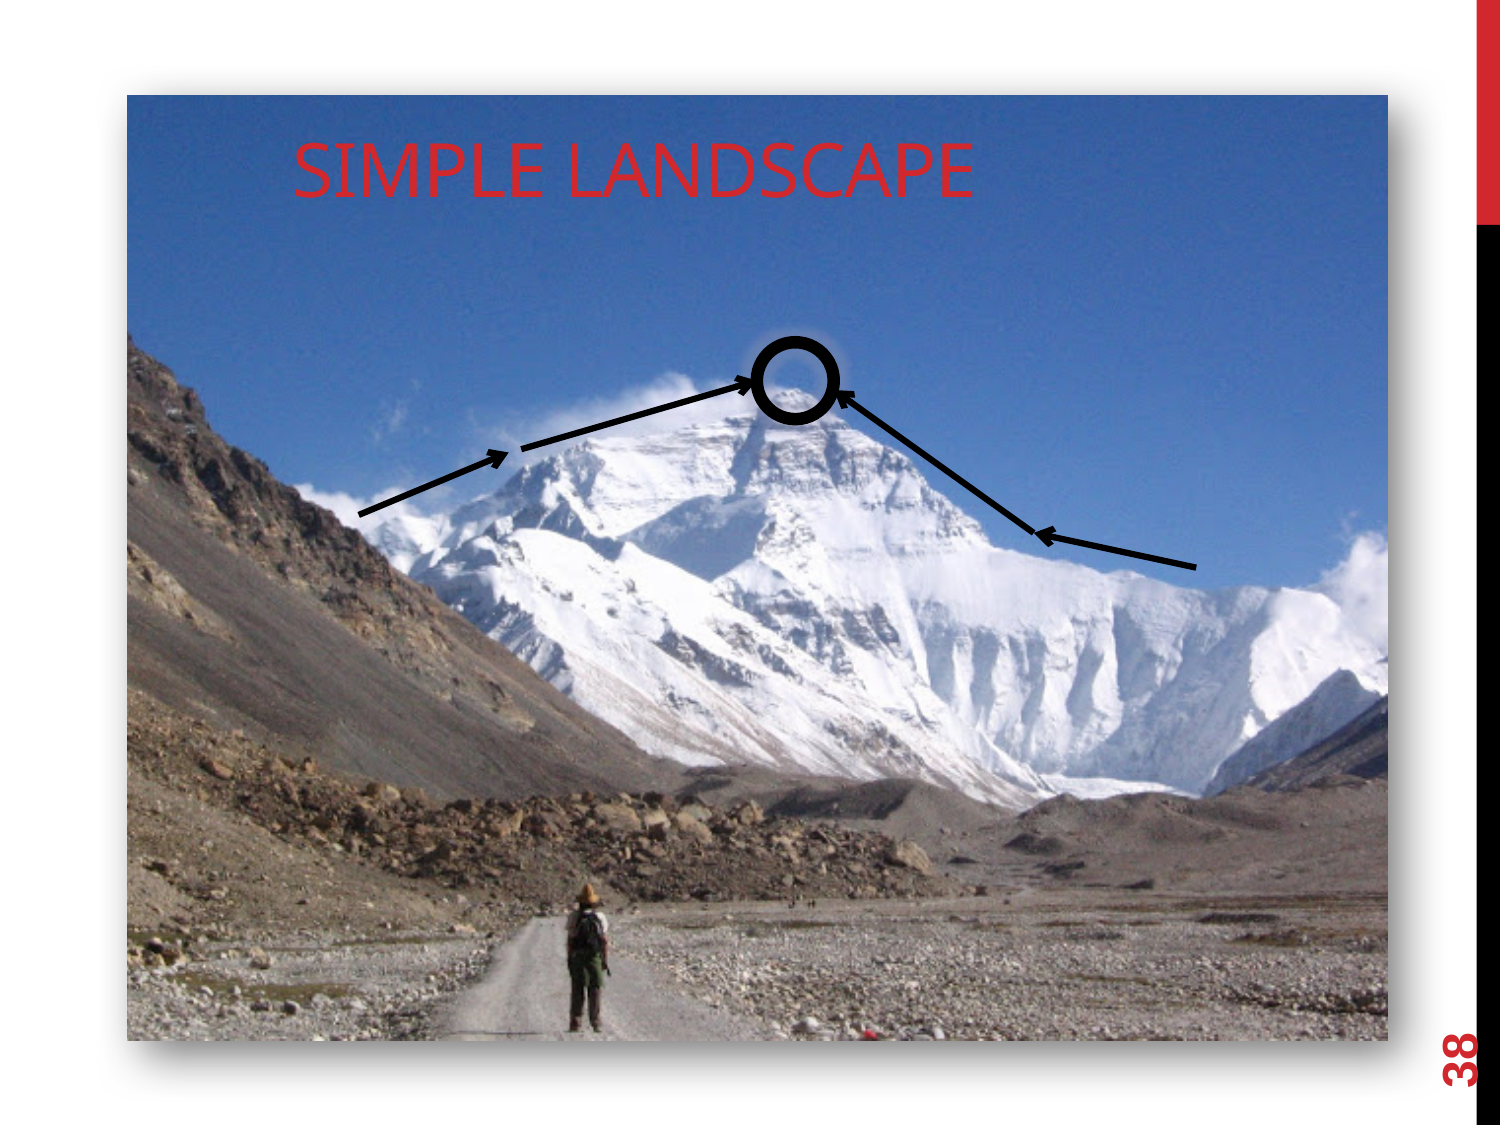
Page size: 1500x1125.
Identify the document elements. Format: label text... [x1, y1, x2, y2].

slide_number 38 [1427, 887, 1488, 1104]
title Simple landscape [107, 0, 1058, 220]
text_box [1033, 532, 1197, 569]
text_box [520, 380, 758, 450]
picture [126, 94, 1388, 1041]
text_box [833, 389, 1035, 534]
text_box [358, 451, 510, 516]
